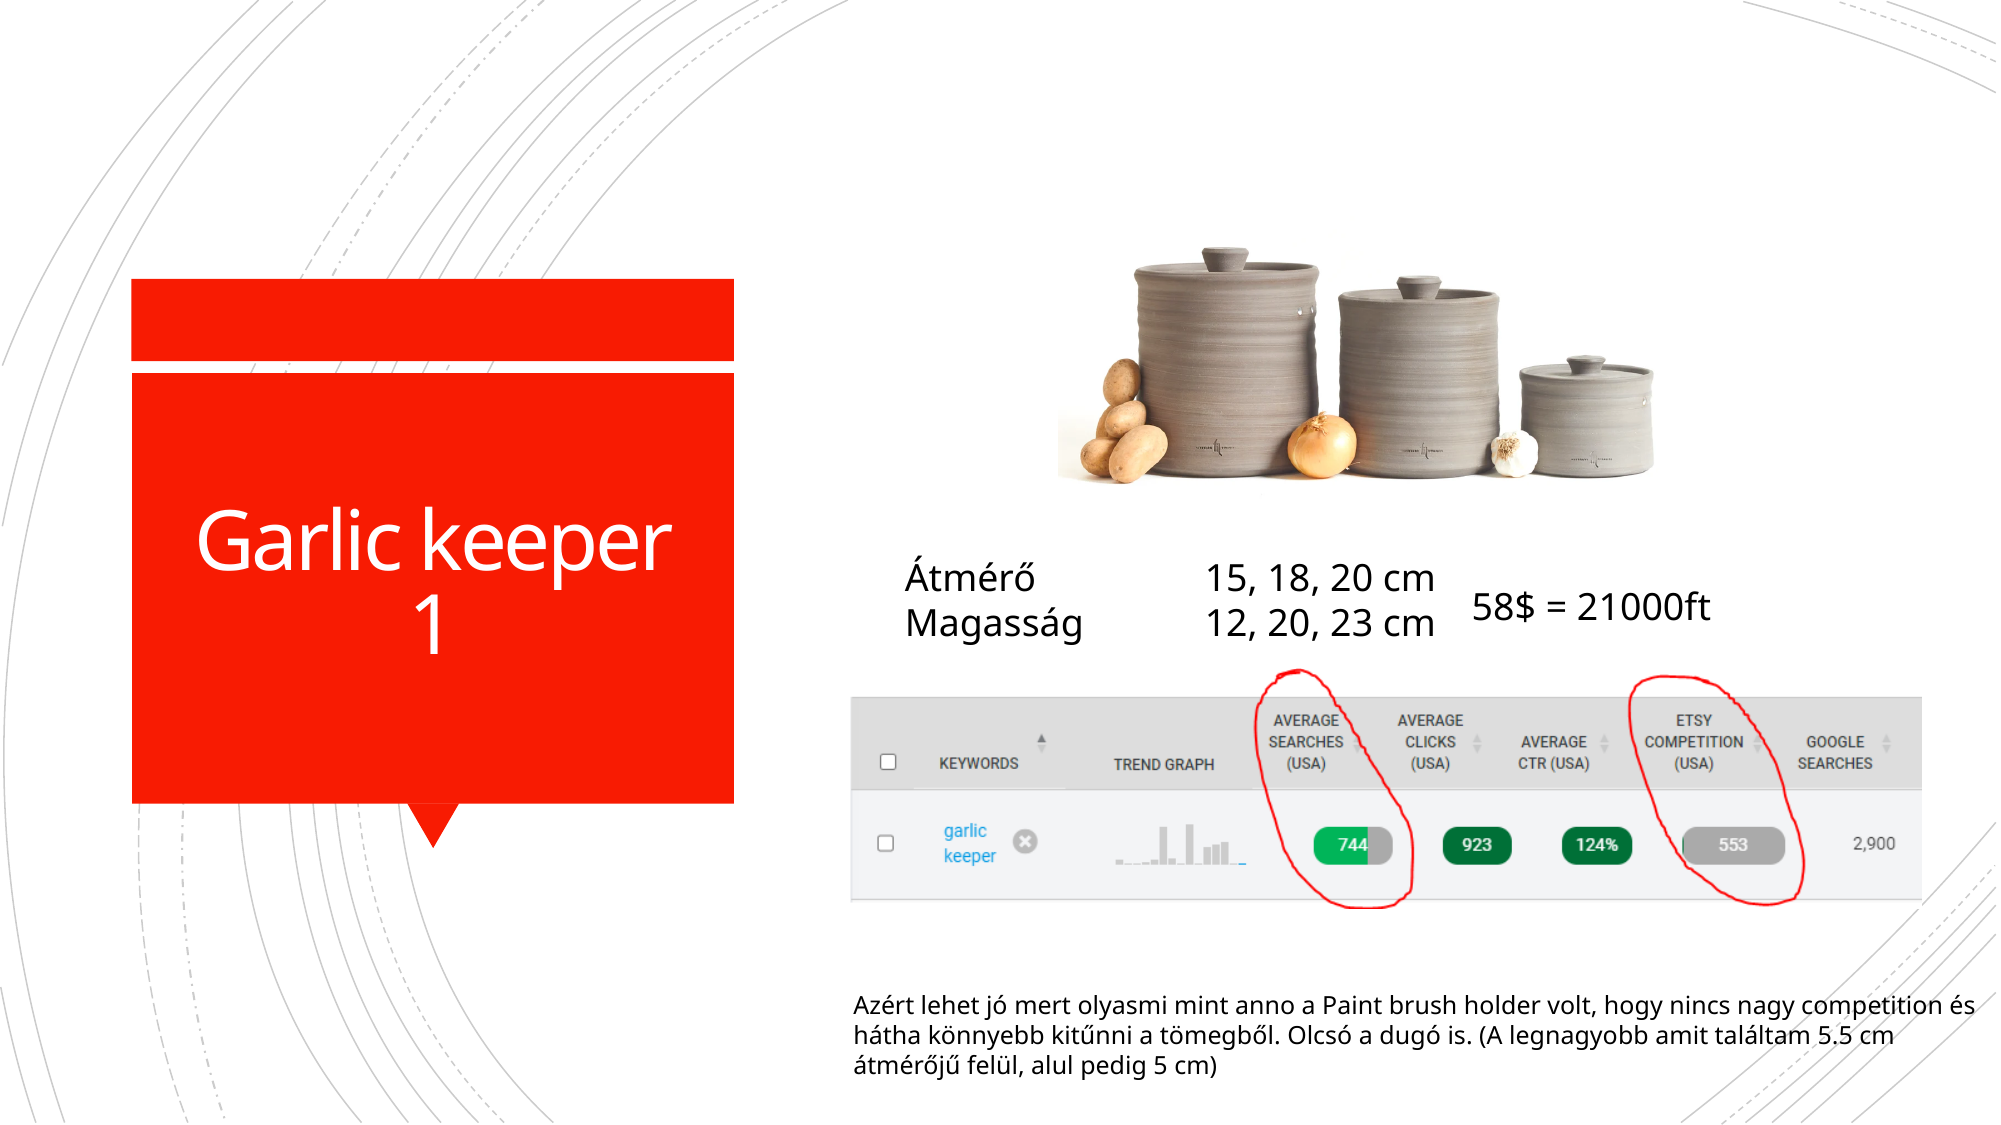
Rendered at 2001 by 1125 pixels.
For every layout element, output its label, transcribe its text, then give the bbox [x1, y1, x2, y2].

picture [849, 668, 1923, 909]
title Garlic keeper 1 [145, 385, 720, 789]
text_box Azért lehet jó mert olyasmi mint anno a Paint brush holder volt, hogy nincs nagy competition és hátha könnyebb kitűnni a tömegből. Olcsó a dugó is. (A legnagyobb amit találtam 5.5 cm átmérőjű felül, alul pedig 5 cm) [838, 981, 2000, 1087]
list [1057, 0, 1688, 630]
text_box 58$ = 21000ft [1456, 575, 1726, 635]
text_box Átmérő 15, 18, 20 cm Magasság 12, 20, 23 cm [890, 546, 1451, 651]
